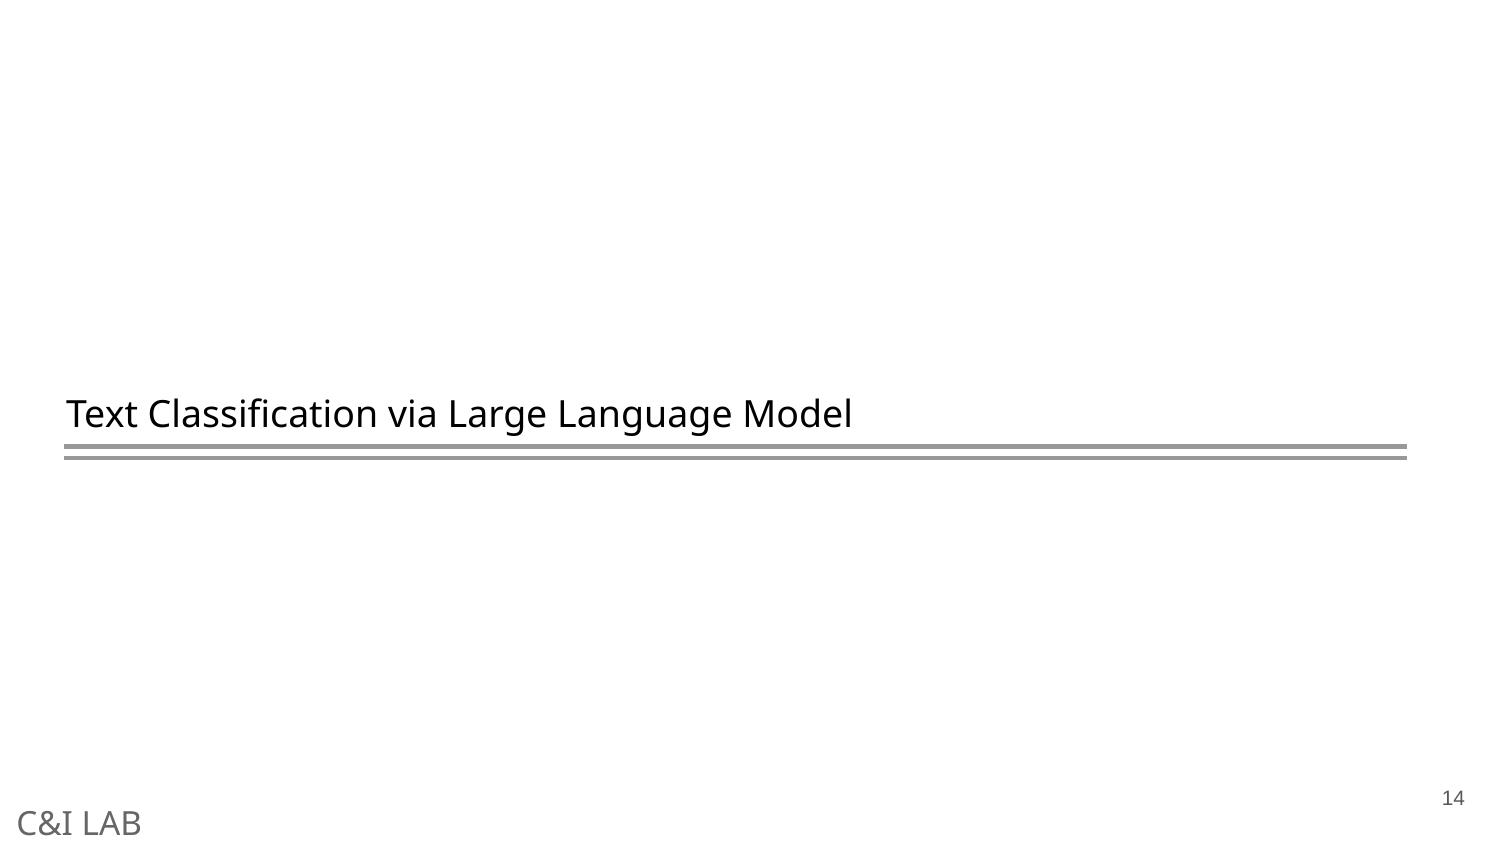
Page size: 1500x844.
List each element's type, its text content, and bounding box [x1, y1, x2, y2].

text_box C&I LAB [1, 801, 1500, 844]
slide_number 14 [1389, 764, 1480, 801]
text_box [63, 446, 1407, 459]
title Text Classification via Large Language Model [51, 374, 1449, 469]
